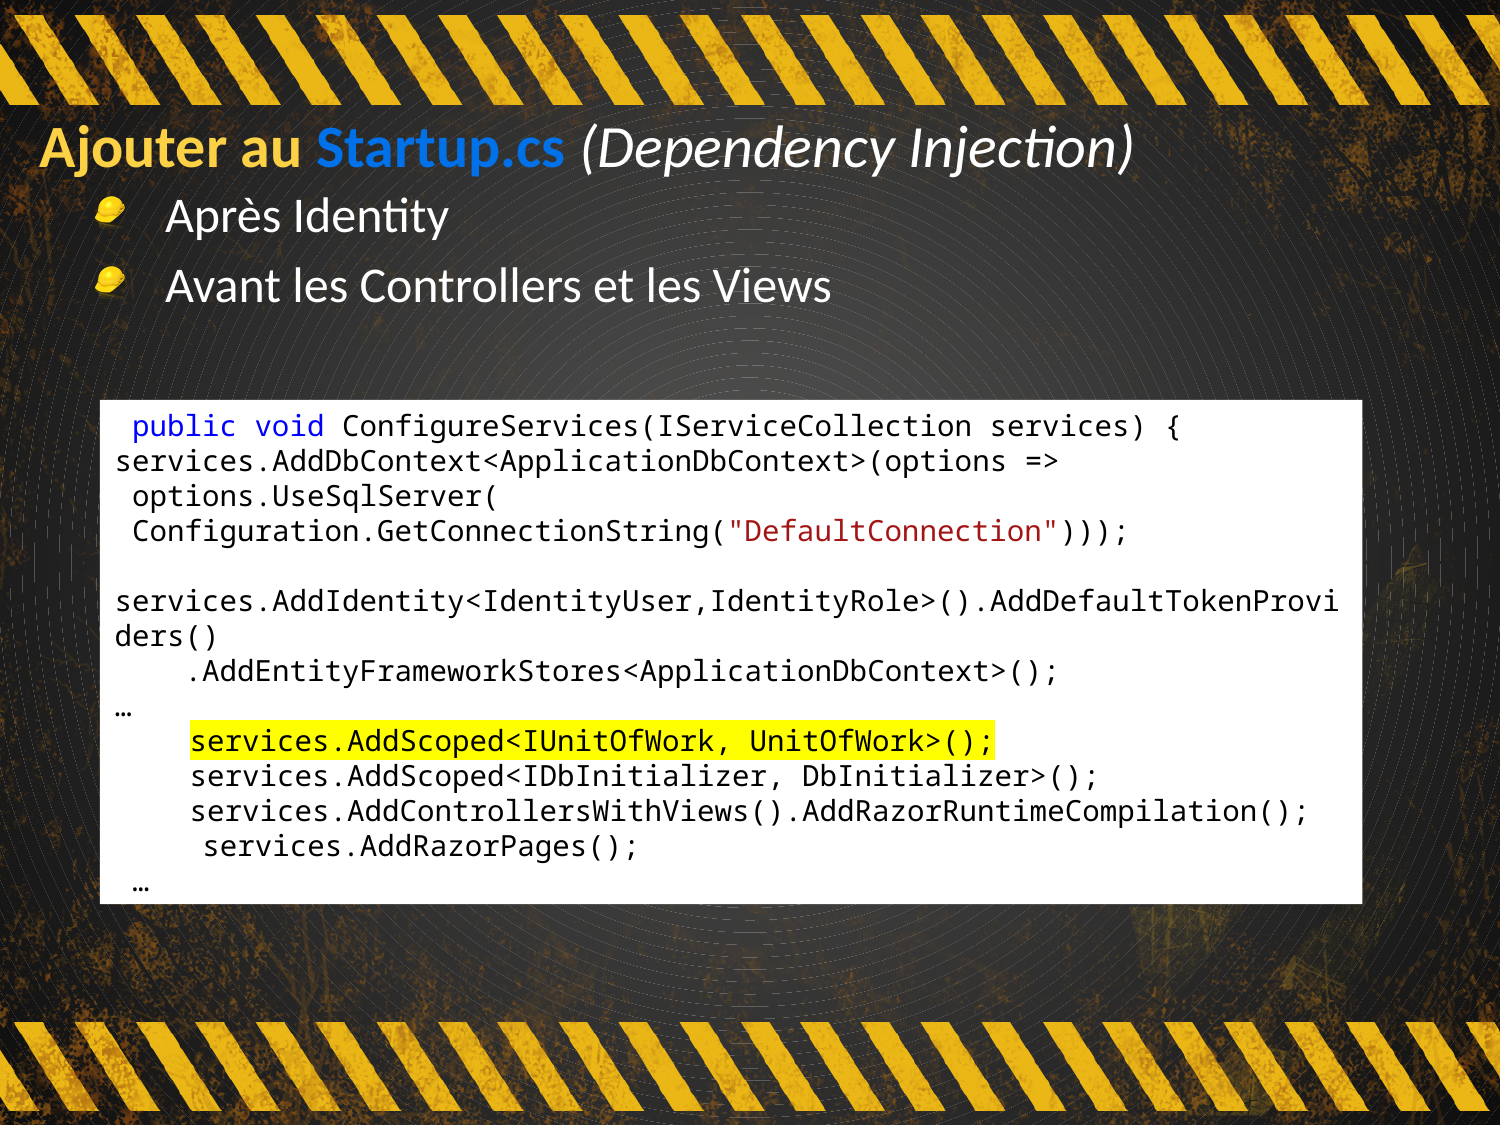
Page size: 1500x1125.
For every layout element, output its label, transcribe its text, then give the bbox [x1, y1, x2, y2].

text_box public void ConfigureServices(IServiceCollection services) { services.AddDbContext<ApplicationDbContext>(options => options.UseSqlServer( Configuration.GetConnectionString("DefaultConnection"))); services.AddIdentity<IdentityUser,IdentityRole>().AddDefaultTokenProviders() .AddEntityFrameworkStores<ApplicationDbContext>(); … services.AddScoped<IUnitOfWork, UnitOfWork>(); services.AddScoped<IDbInitializer, DbInitializer>(); services.AddControllersWithViews().AddRazorRuntimeCompilation(); services.AddRazorPages(); … [99, 399, 1363, 905]
picture [0, 0, 1500, 1125]
subtitle Après Identity Avant les Controllers et les Views [75, 174, 1475, 338]
title Ajouter au Startup.cs (Dependency Injection) [24, 99, 1300, 188]
